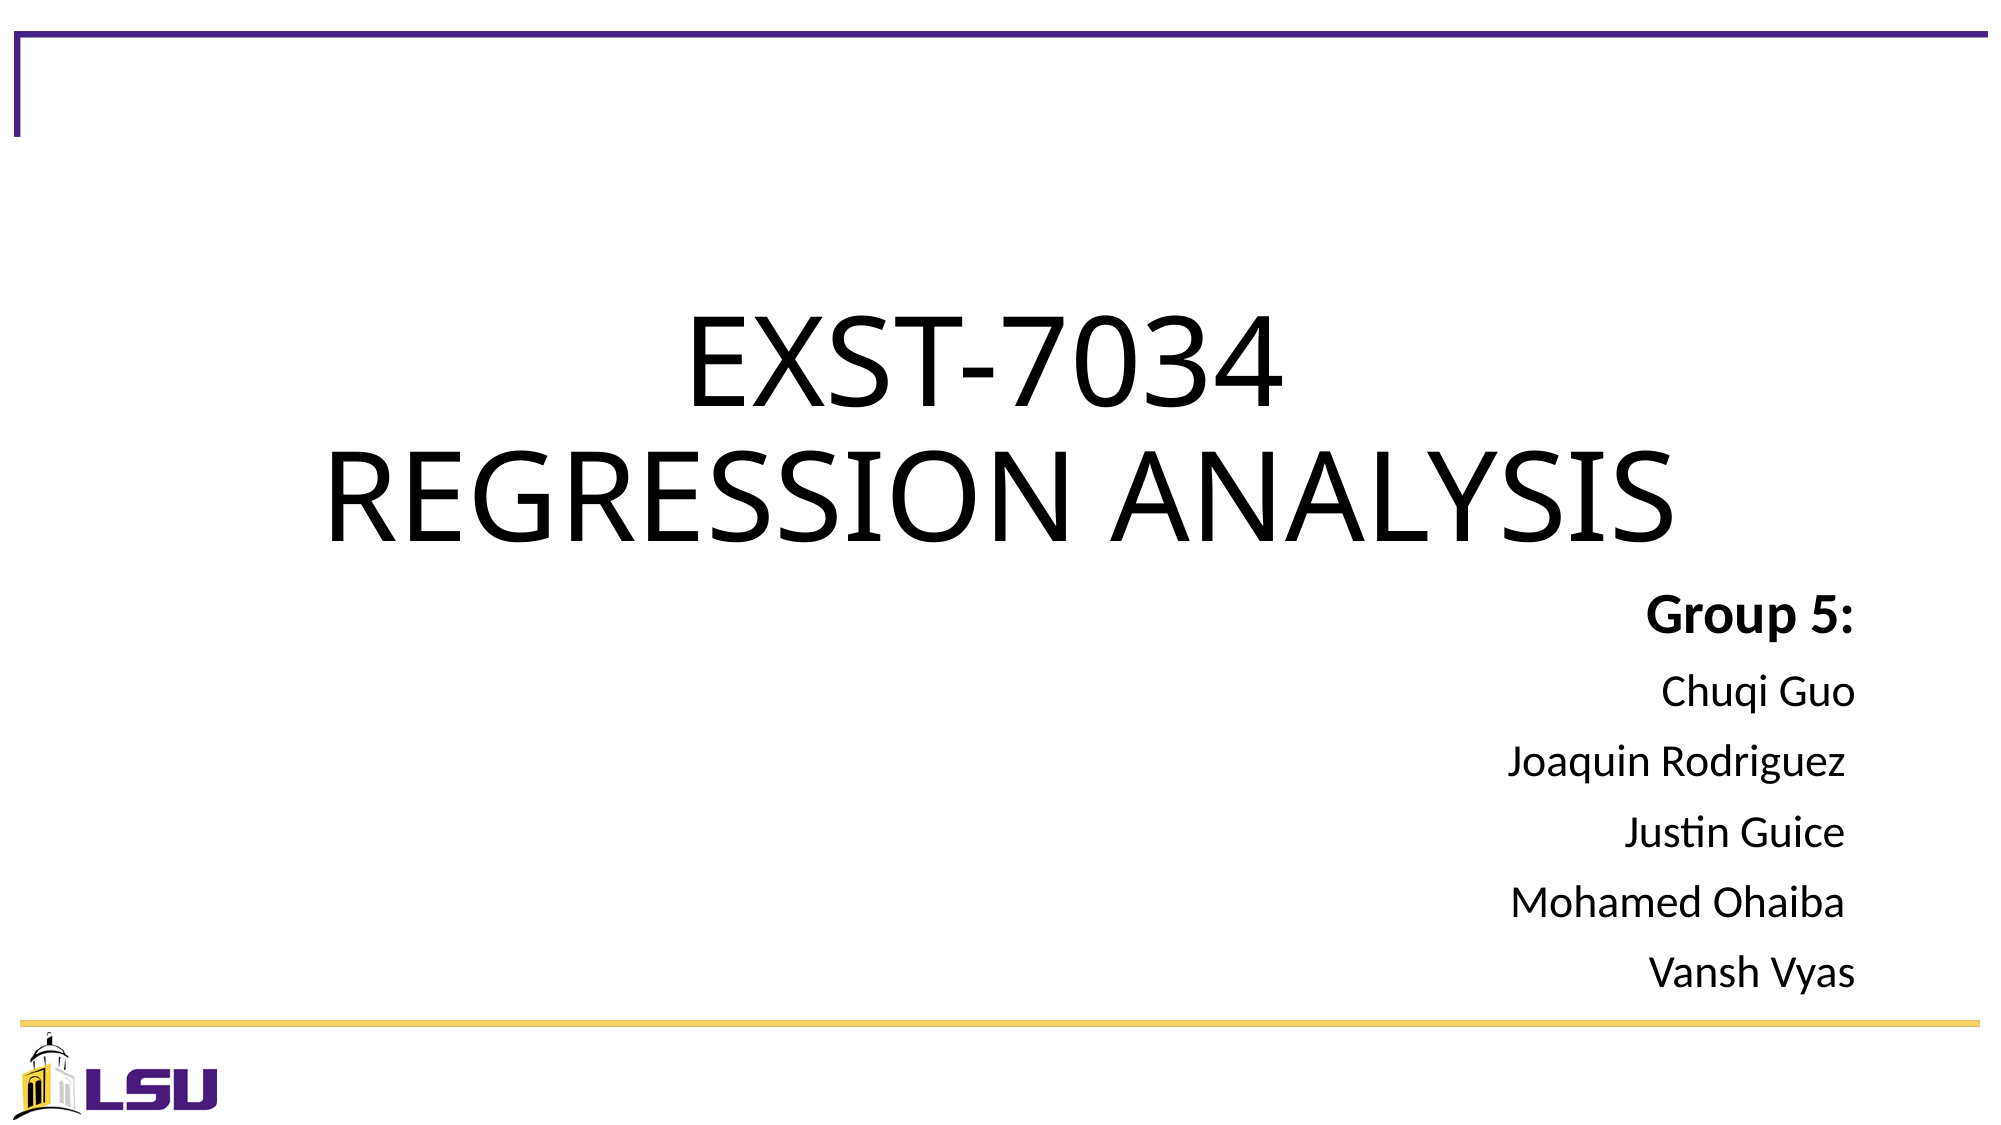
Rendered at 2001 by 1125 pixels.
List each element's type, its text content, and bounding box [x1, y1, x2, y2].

subtitle Group 5: Chuqi Guo Joaquin Rodriguez Justin Guice Mohamed Ohaiba Vansh Vyas [868, 575, 1871, 946]
title EXST-7034 REGRESSION ANALYSIS [249, 184, 1750, 576]
picture [13, 30, 1989, 138]
picture [13, 1032, 217, 1120]
picture [19, 1019, 1981, 1028]
